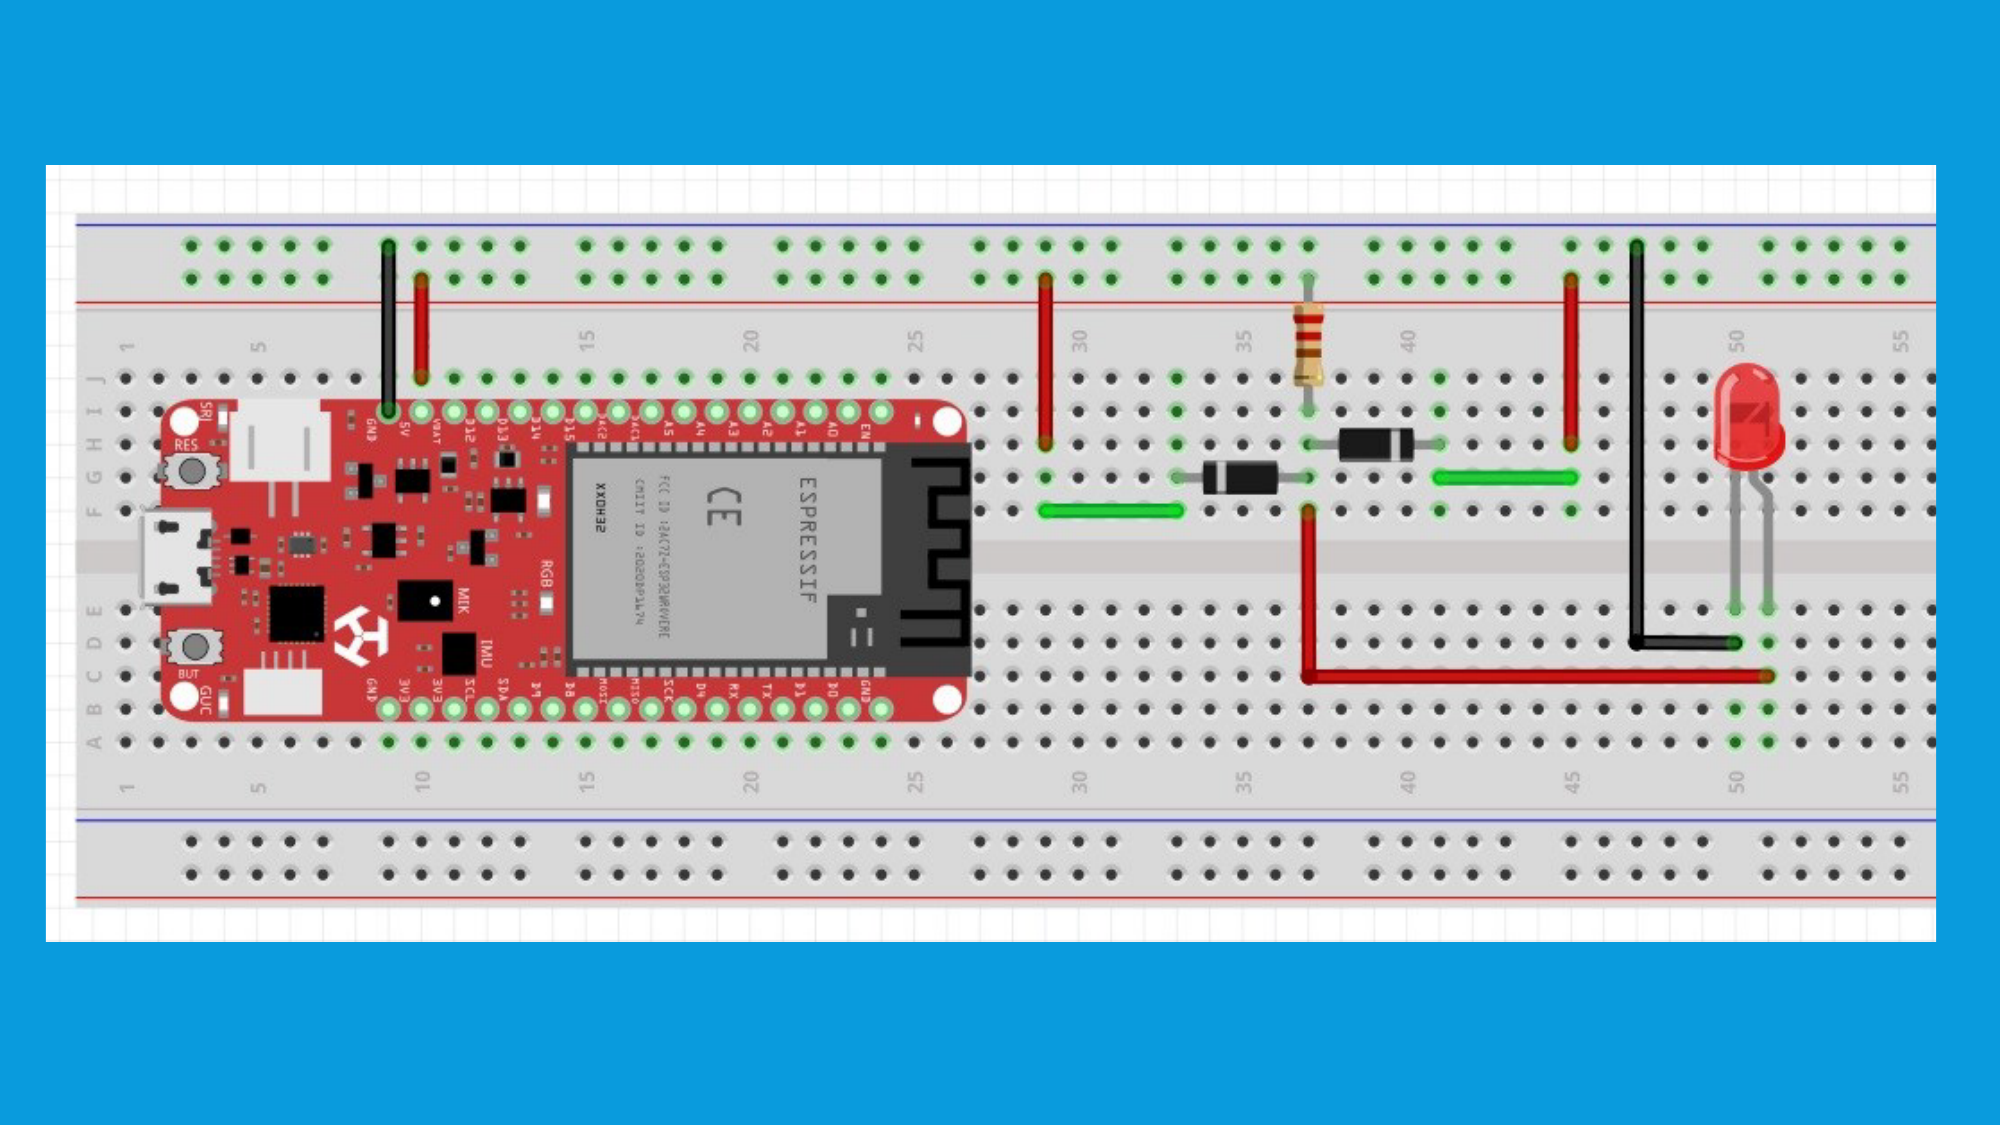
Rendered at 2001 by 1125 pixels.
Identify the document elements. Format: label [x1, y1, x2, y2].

picture [46, 166, 1936, 941]
